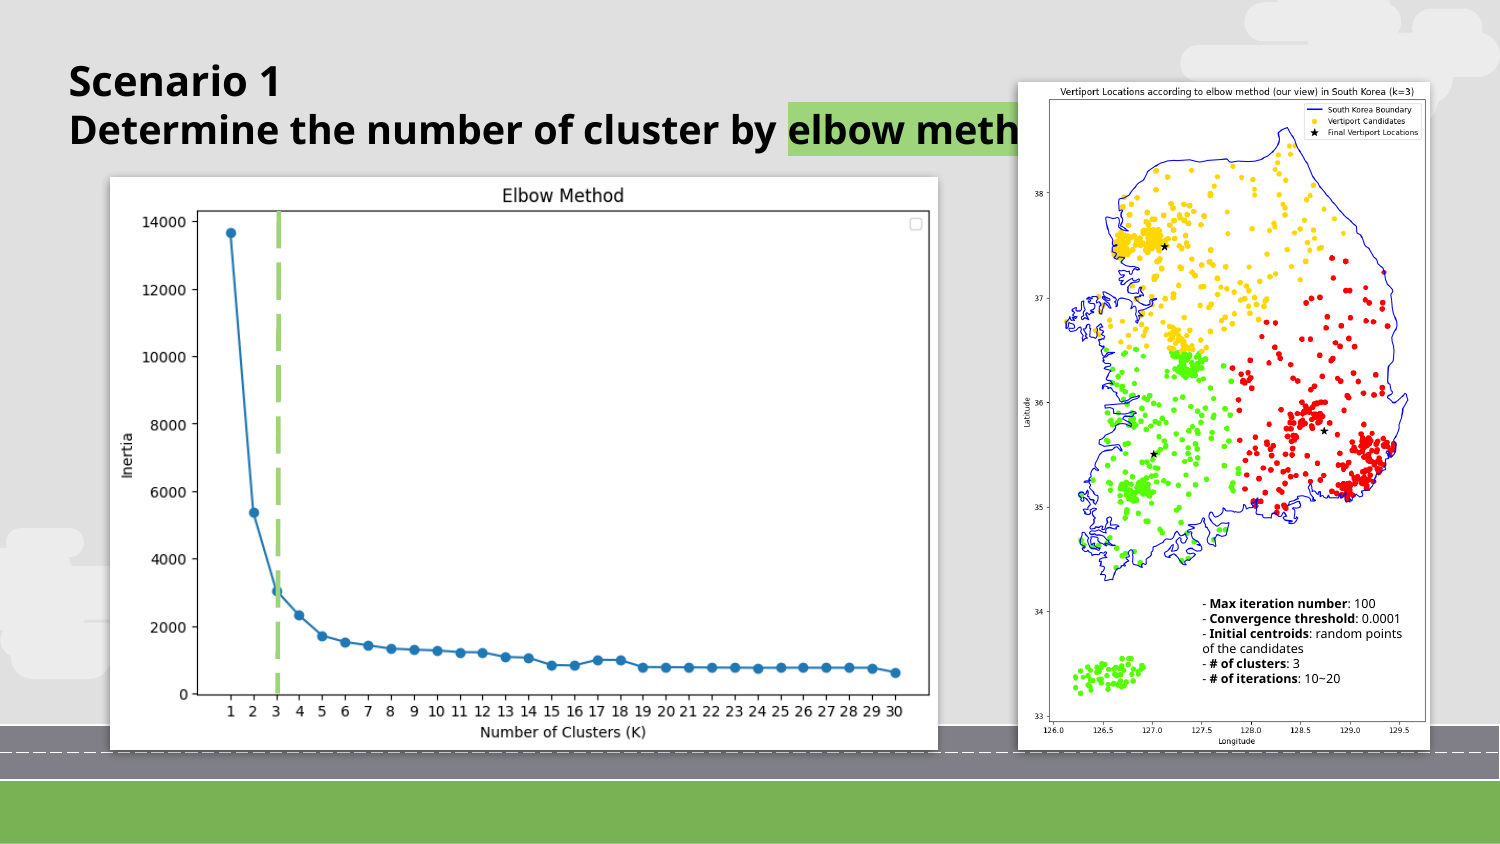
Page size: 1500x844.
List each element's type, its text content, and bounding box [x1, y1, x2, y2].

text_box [110, 177, 938, 751]
title Scenario 1 Determine the number of cluster by elbow method [53, 39, 1441, 195]
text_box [1017, 82, 1430, 751]
